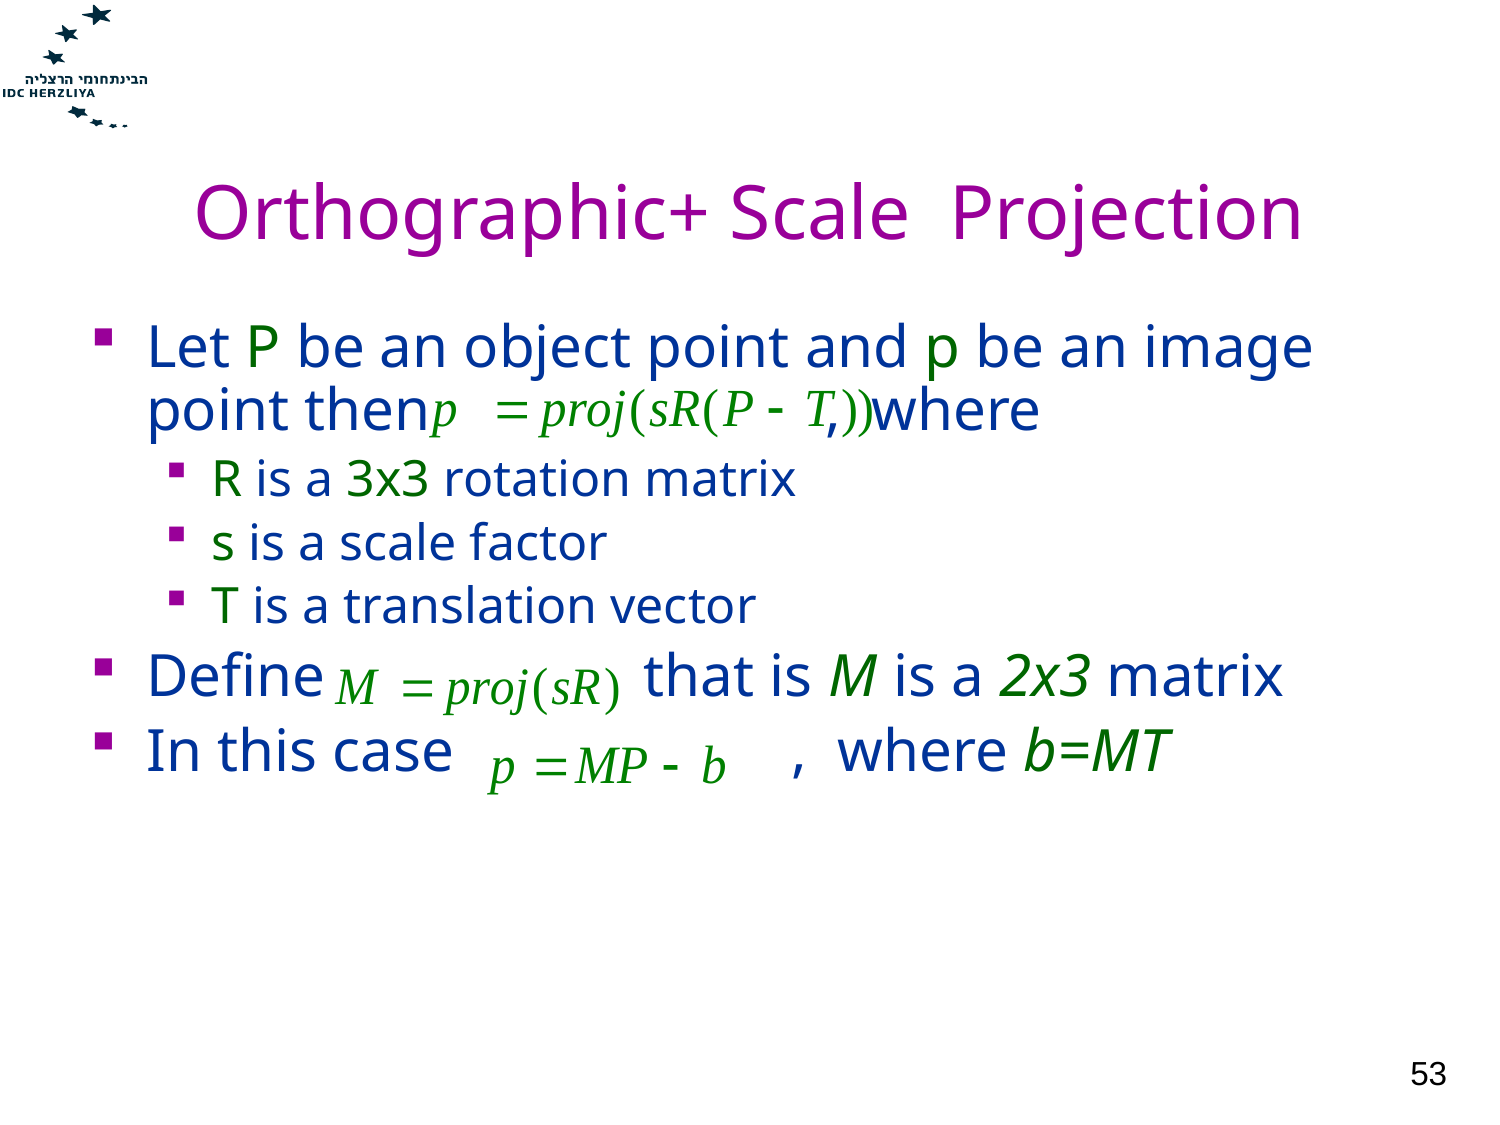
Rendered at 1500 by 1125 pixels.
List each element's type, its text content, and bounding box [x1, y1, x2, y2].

list Let P be an object point and p be an image point then , where R is a 3x3 rotation matrix s is a scale factor T is a translation vector Define that is M is a 2x3 matrix In this case , where b=MT [74, 309, 1413, 926]
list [326, 656, 627, 724]
title Orthographic+ Scale Projection [112, 74, 1388, 263]
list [418, 372, 882, 455]
picture [0, 0, 150, 134]
slide_number 53 [1149, 1024, 1463, 1101]
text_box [476, 733, 734, 803]
